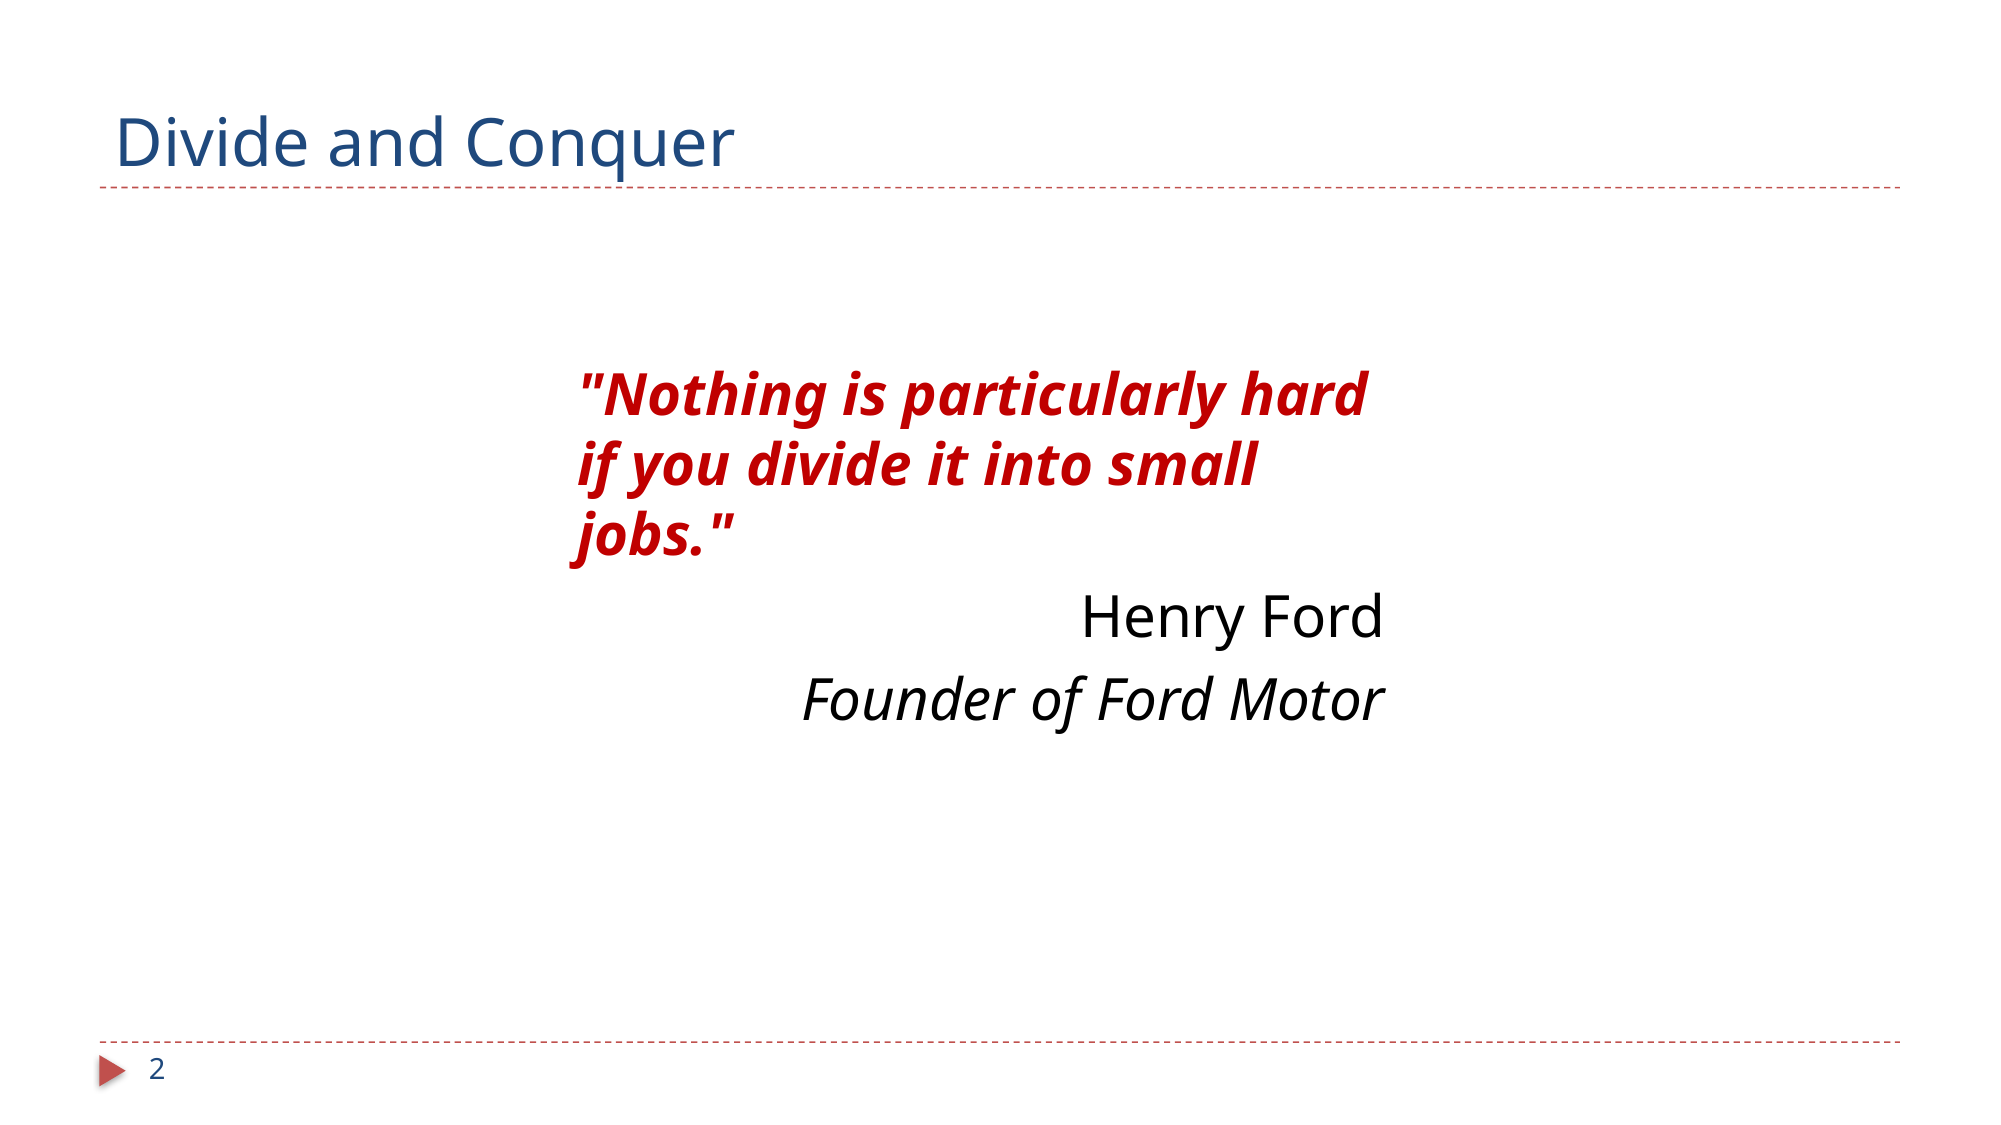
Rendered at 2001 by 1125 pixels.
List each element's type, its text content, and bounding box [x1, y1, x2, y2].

list "Nothing is particularly hard if you divide it into small jobs." Henry Ford Founder of Ford Motor [562, 350, 1400, 923]
slide_number 2 [133, 1042, 568, 1103]
title Divide and Conquer [99, 24, 1900, 188]
